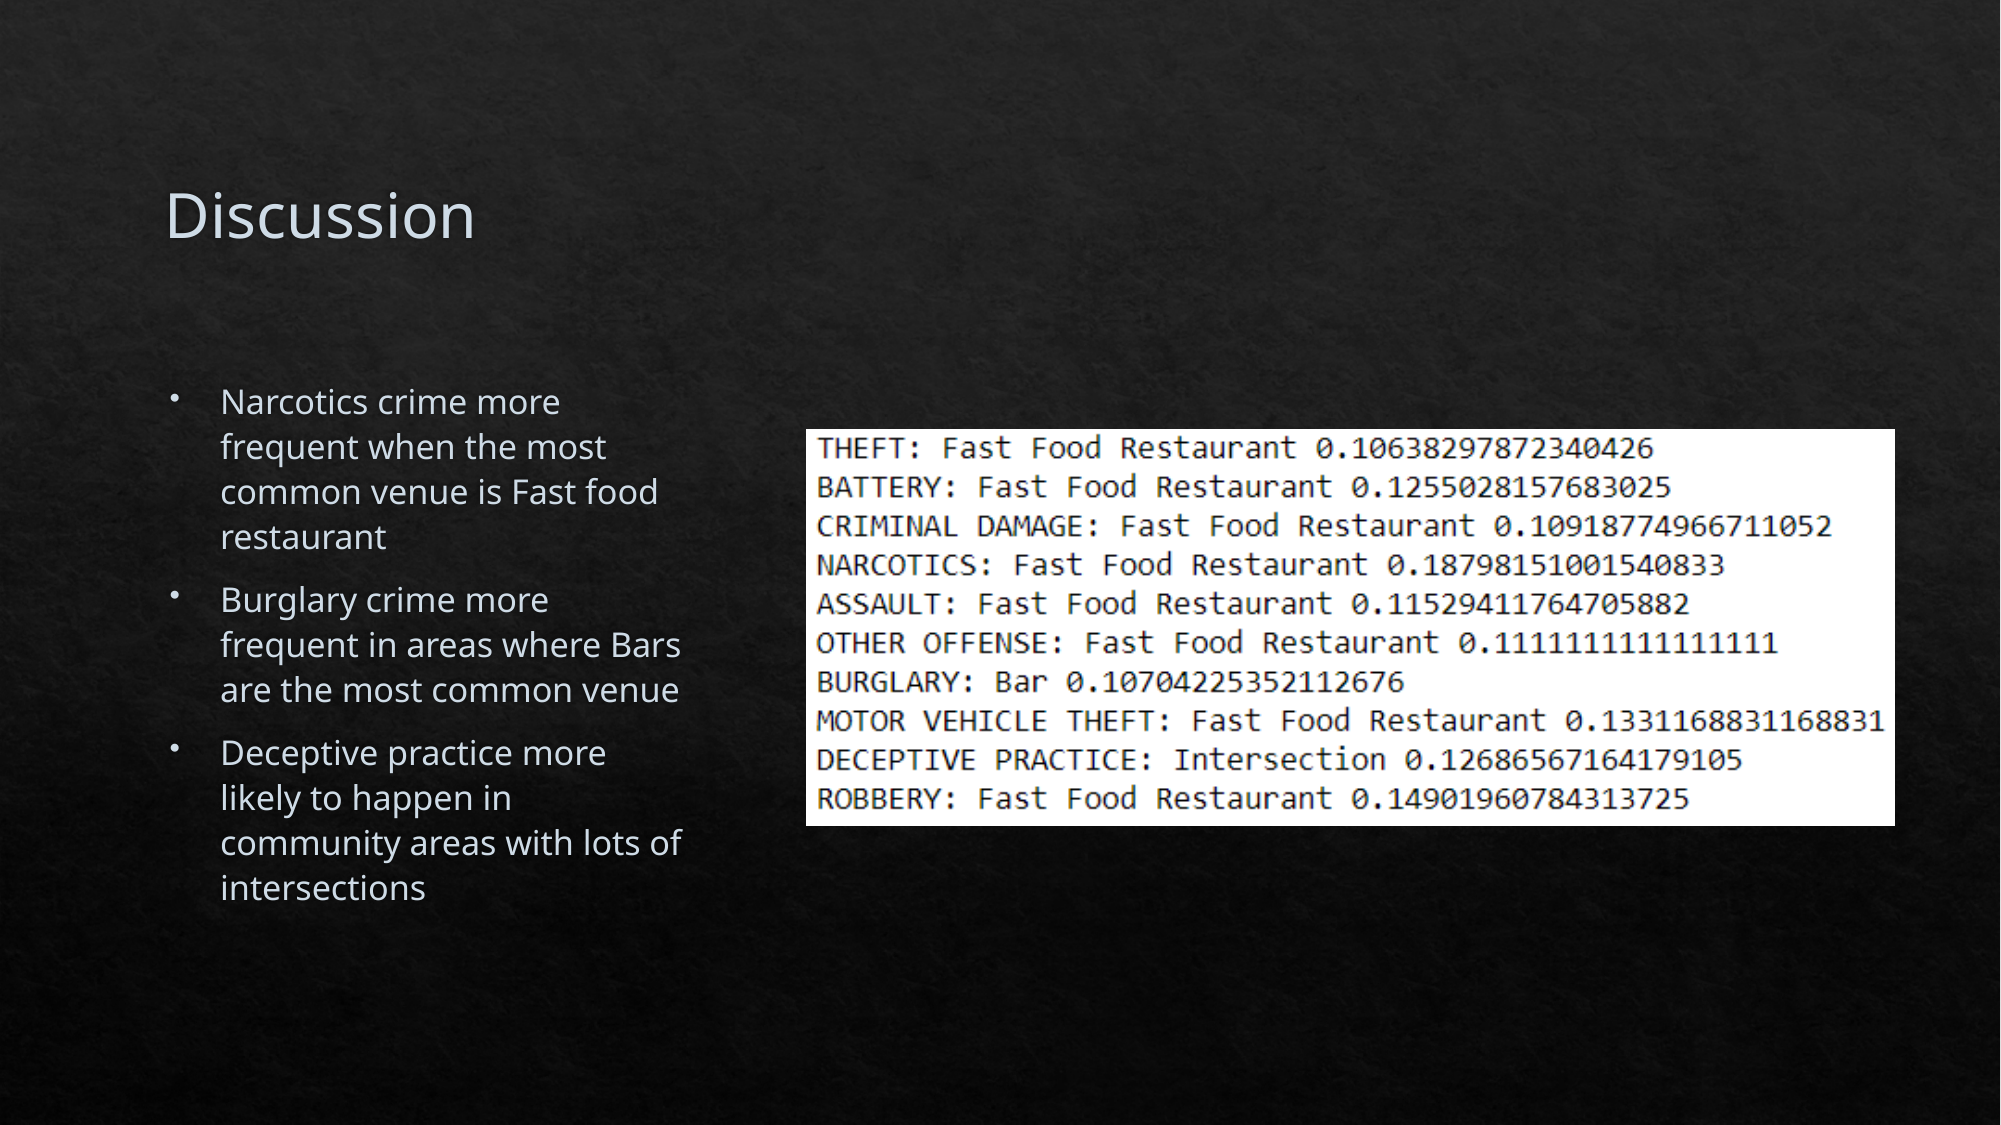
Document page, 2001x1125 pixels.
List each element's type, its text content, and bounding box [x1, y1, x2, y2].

text_box [0, 0, 2000, 1125]
title Discussion [149, 105, 705, 331]
picture [806, 429, 1895, 826]
list Narcotics crime more frequent when the most common venue is Fast food restaurant Burglary crime more frequent in areas where Bars are the most common venue Deceptive practice more likely to happen in community areas with lots of intersections [149, 368, 701, 950]
